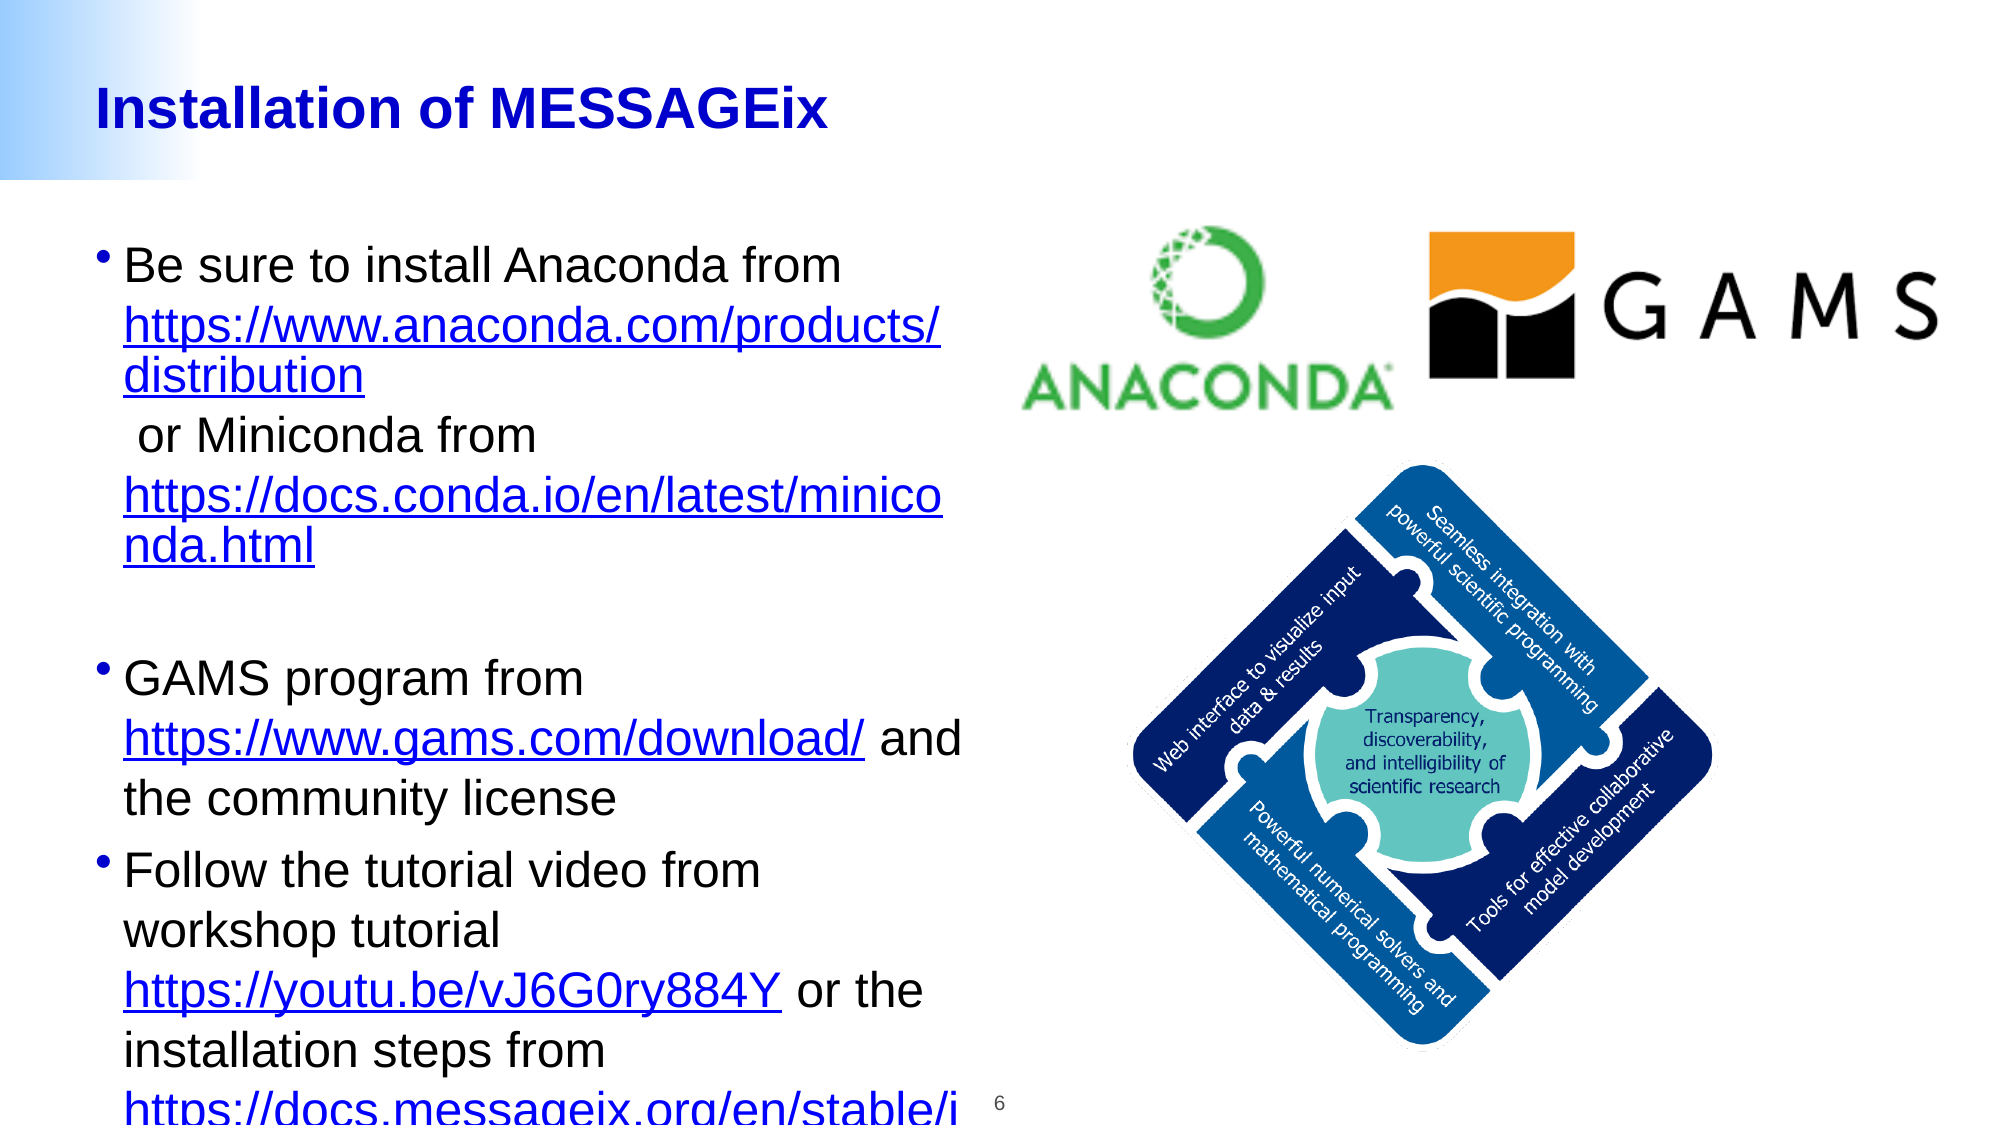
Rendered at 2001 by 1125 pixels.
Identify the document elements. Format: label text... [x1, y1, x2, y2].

list Be sure to install Anaconda from https://www.anaconda.com/products/distribution or Miniconda from https://docs.conda.io/en/latest/miniconda.html GAMS program from https://www.gams.com/download/ and the community license Follow the tutorial video from workshop tutorial https://youtu.be/vJ6G0ry884Y or the installation steps from https://docs.messageix.org/en/stable/install.html [79, 224, 981, 1035]
picture [1421, 224, 1970, 387]
title Installation of MESSAGEix [79, 29, 1921, 181]
picture [1124, 458, 1720, 1055]
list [1019, 224, 1402, 415]
